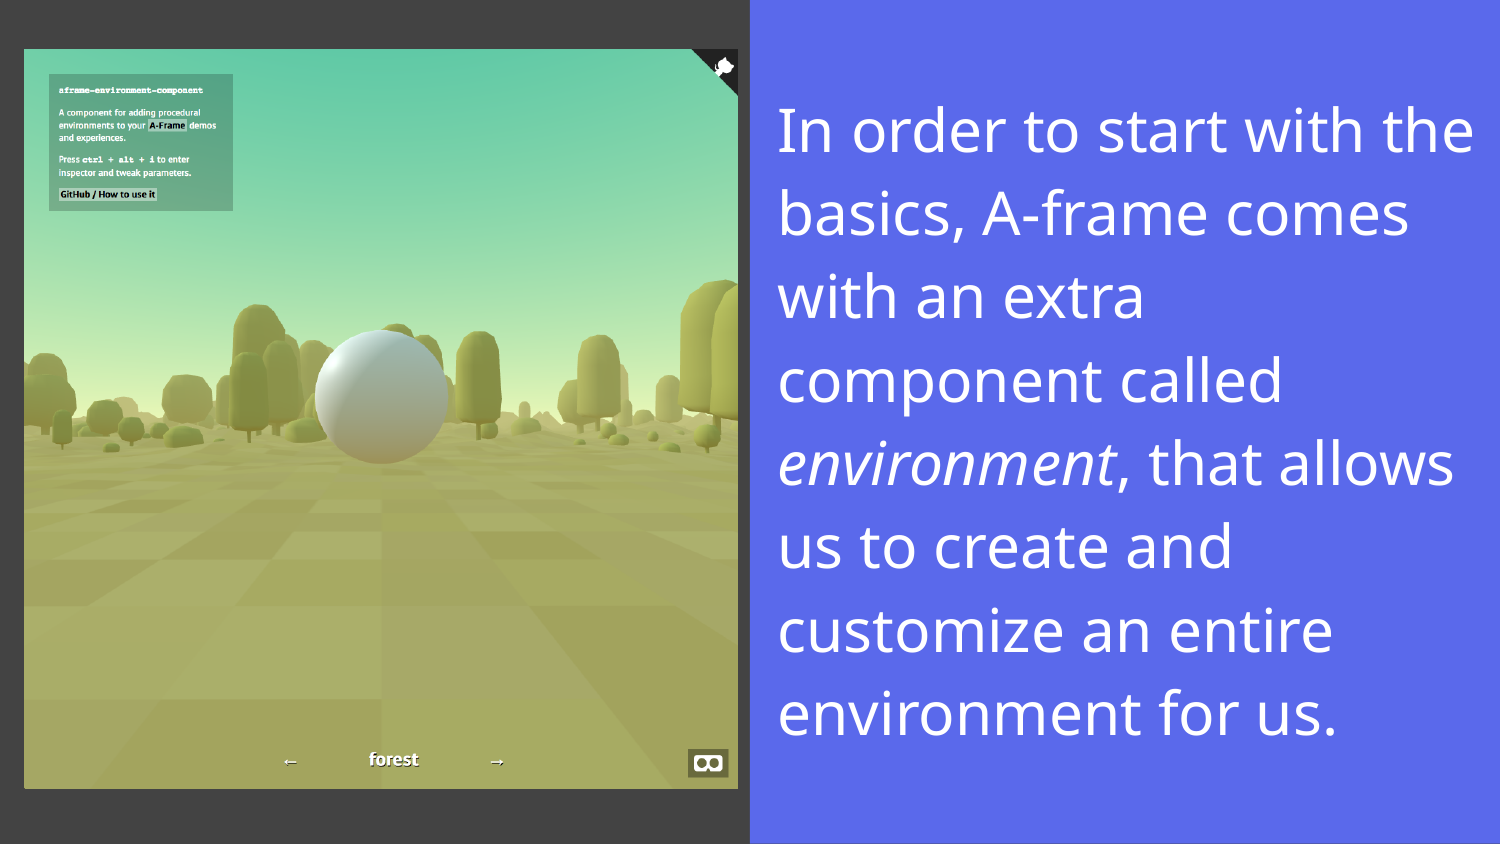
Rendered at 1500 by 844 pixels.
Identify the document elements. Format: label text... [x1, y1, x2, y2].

list In order to start with the basics, A-frame comes with an extra component called environment, that allows us to create and customize an entire environment for us. [762, 95, 1494, 681]
picture [24, 49, 738, 789]
text_box [810, 716, 930, 757]
